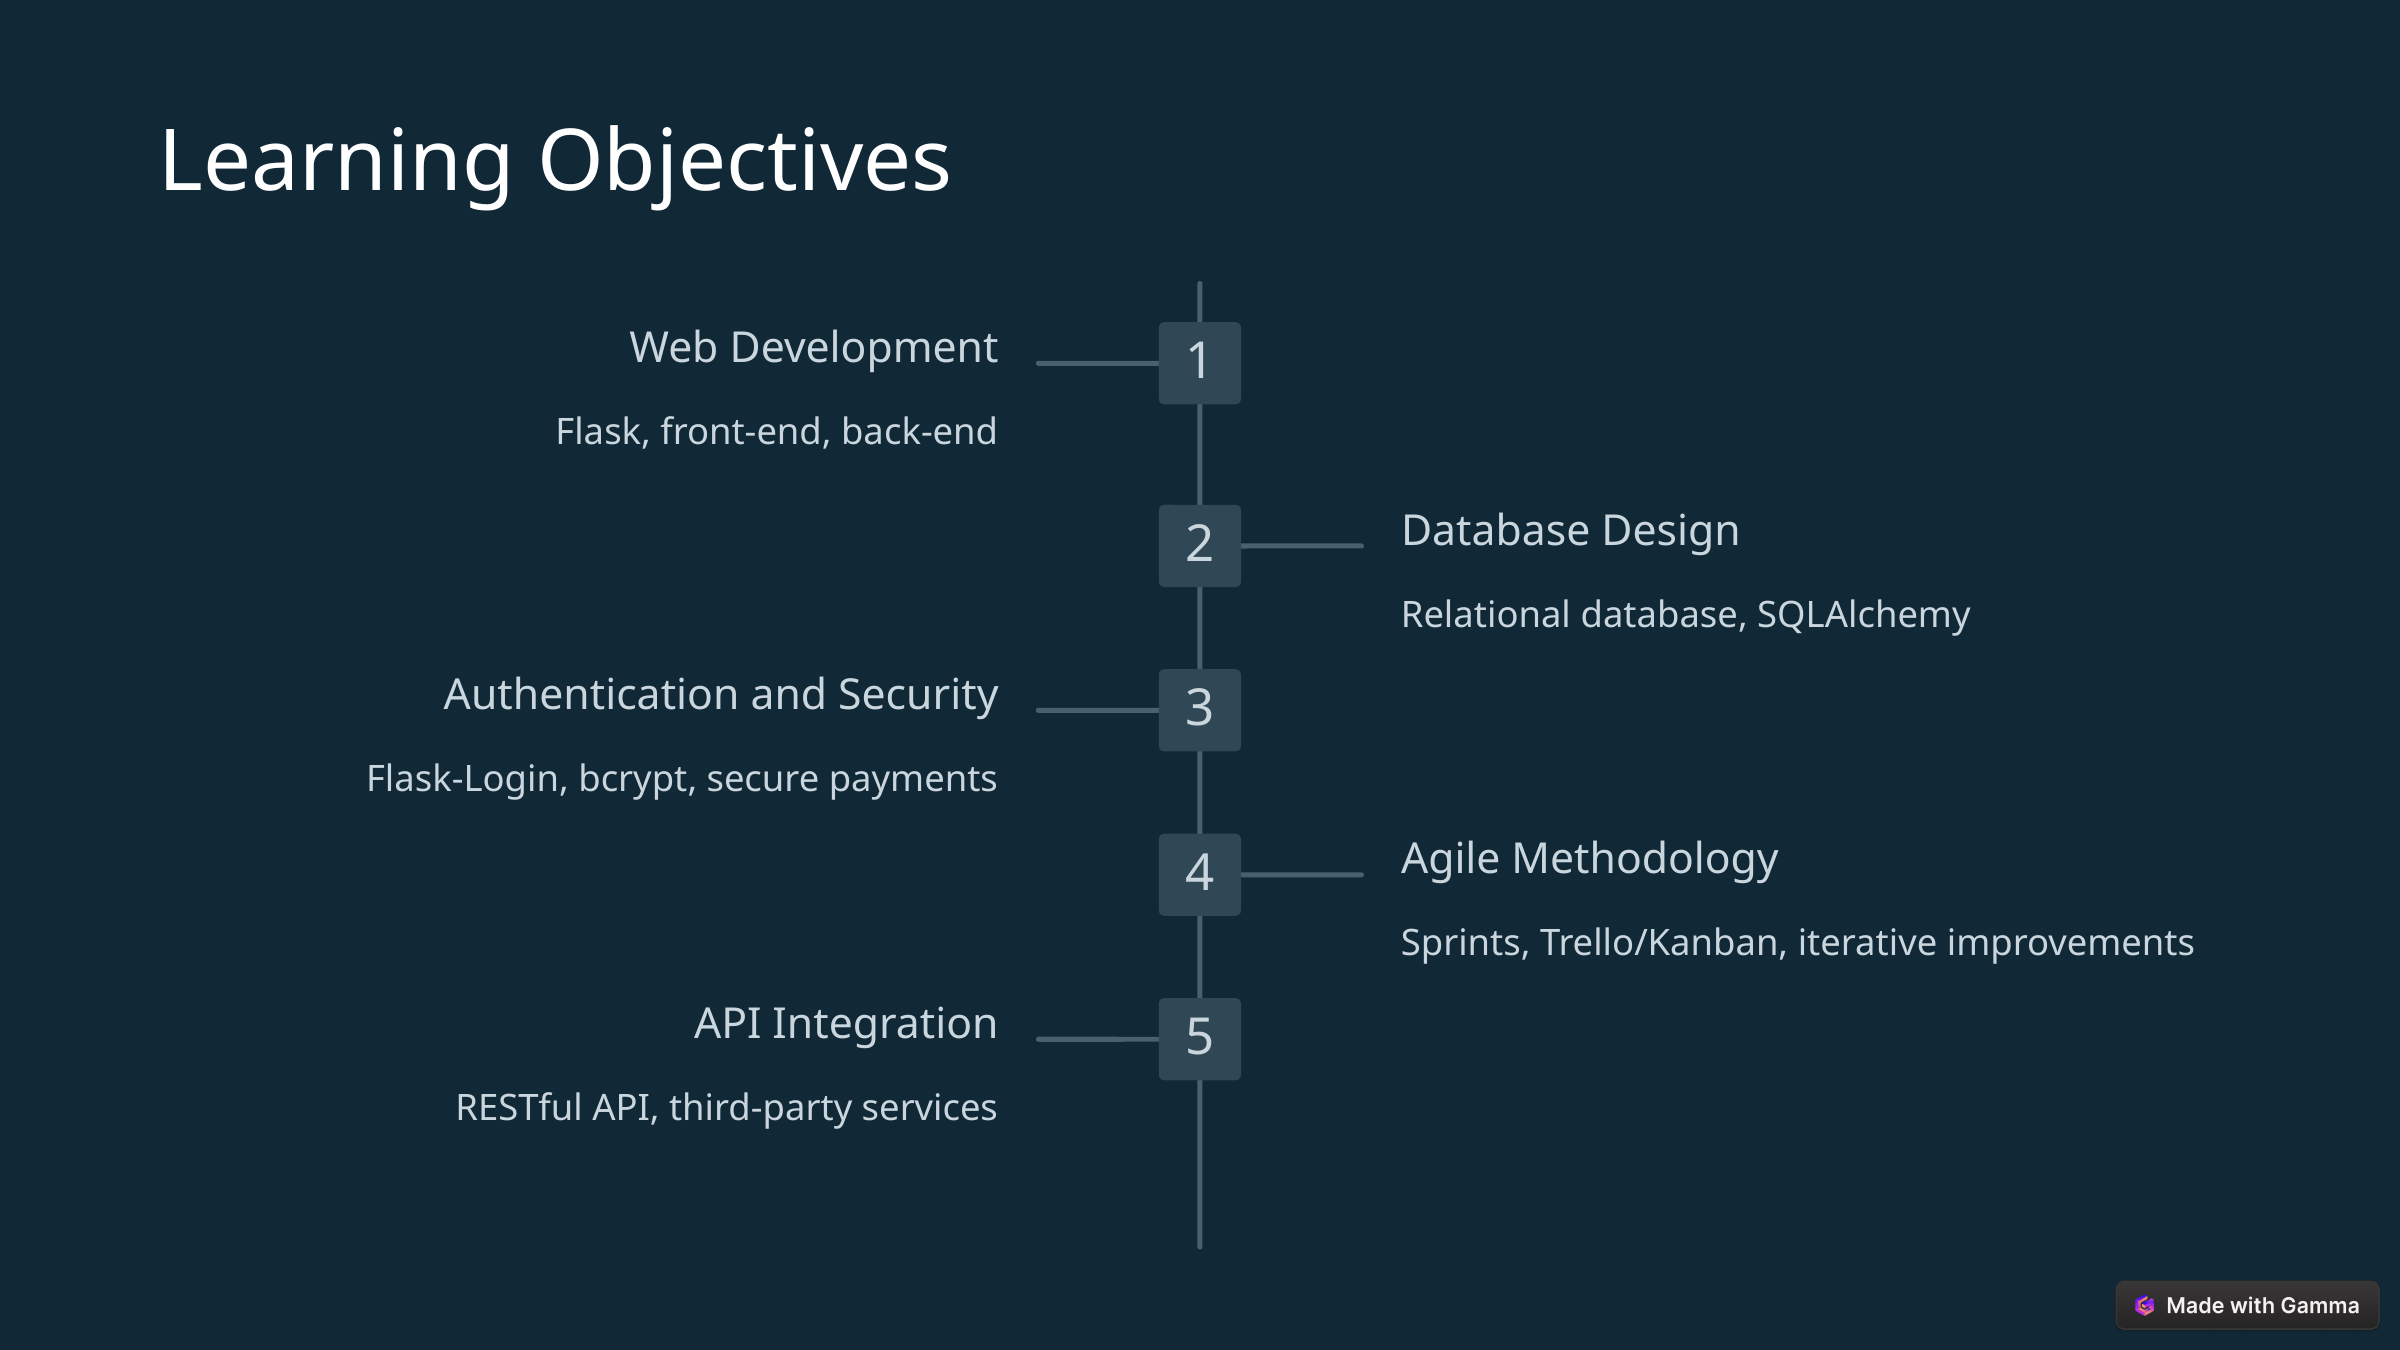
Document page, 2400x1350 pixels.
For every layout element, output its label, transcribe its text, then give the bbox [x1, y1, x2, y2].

text_box [1197, 916, 1203, 998]
text_box RESTful API, third-party services [158, 1069, 999, 1128]
text_box [1197, 1081, 1203, 1250]
text_box Relational database, SQLAlchemy [1400, 575, 2241, 635]
text_box Flask-Login, bcrypt, secure payments [158, 740, 999, 799]
text_box 3 [1179, 684, 1221, 737]
text_box [1158, 322, 1242, 405]
text_box Flask, front-end, back-end [158, 393, 999, 452]
text_box 1 [1187, 337, 1213, 389]
text_box [1197, 405, 1203, 504]
text_box API Integration [569, 993, 999, 1048]
text_box Sprints, Trello/Kanban, iterative improvements [1400, 904, 2241, 964]
picture [2106, 1271, 2389, 1339]
text_box [1158, 833, 1242, 916]
text_box Web Development [528, 317, 999, 372]
text_box [1242, 872, 1364, 878]
text_box [1197, 281, 1203, 322]
text_box [1197, 752, 1203, 833]
text_box 5 [1179, 1013, 1220, 1066]
text_box [1035, 360, 1158, 366]
text_box Learning Objectives [158, 100, 1178, 208]
text_box [1035, 1036, 1158, 1042]
text_box Database Design [1400, 500, 1845, 554]
text_box Authentication and Security [274, 664, 999, 719]
text_box 2 [1179, 520, 1221, 572]
text_box [1242, 543, 1364, 549]
text_box [1158, 998, 1242, 1081]
text_box 4 [1179, 849, 1221, 901]
text_box Agile Methodology [1400, 829, 1881, 883]
text_box [1158, 504, 1242, 588]
text_box [1158, 669, 1242, 752]
text_box [1035, 707, 1158, 713]
text_box [1197, 588, 1203, 669]
